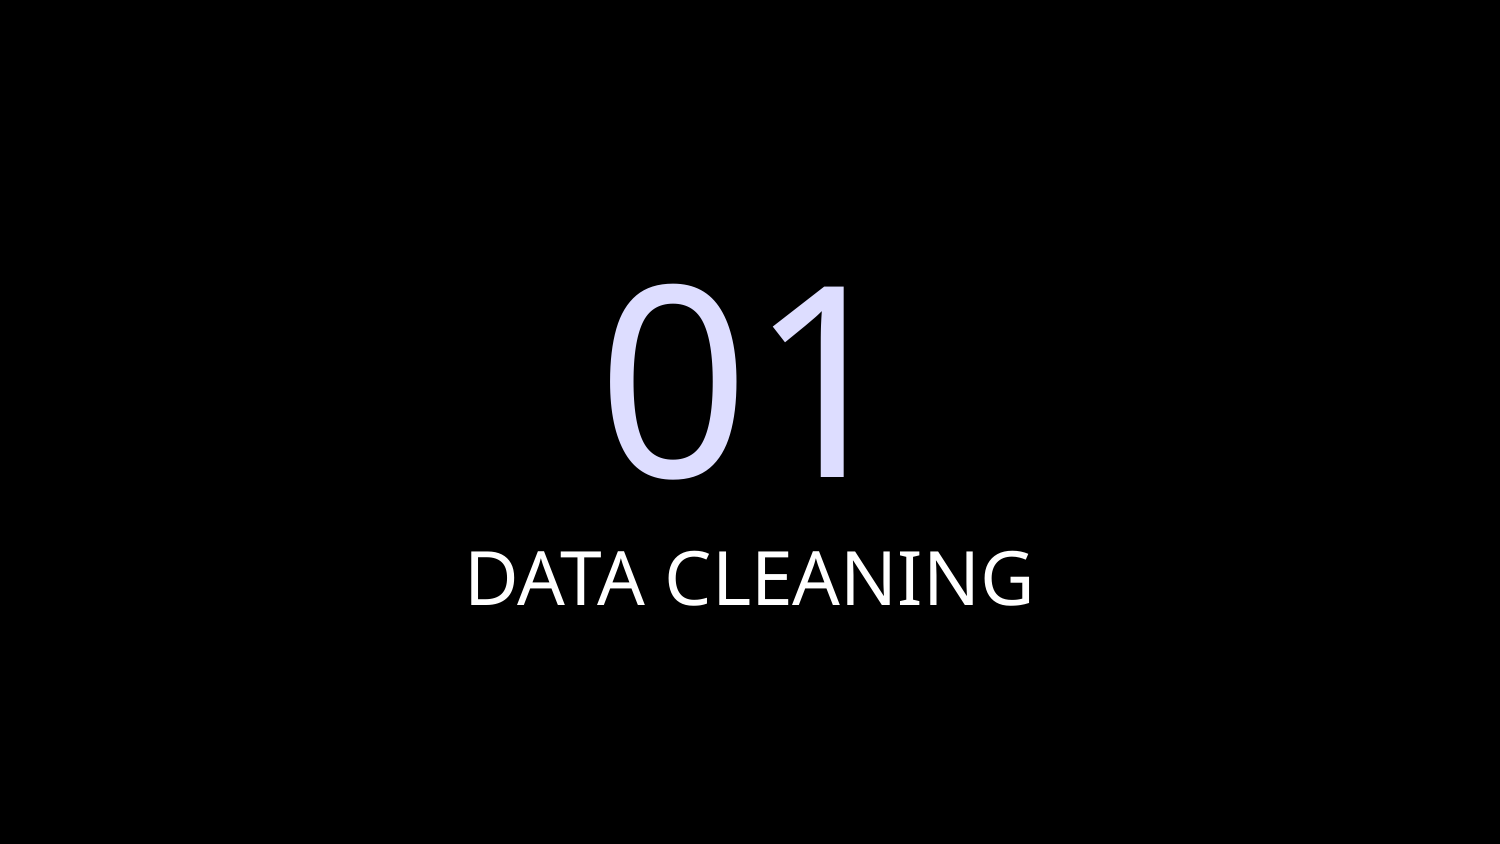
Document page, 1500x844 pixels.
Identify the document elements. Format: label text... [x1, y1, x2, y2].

title DATA CLEANING [114, 503, 1386, 648]
title 01 [537, 195, 963, 497]
